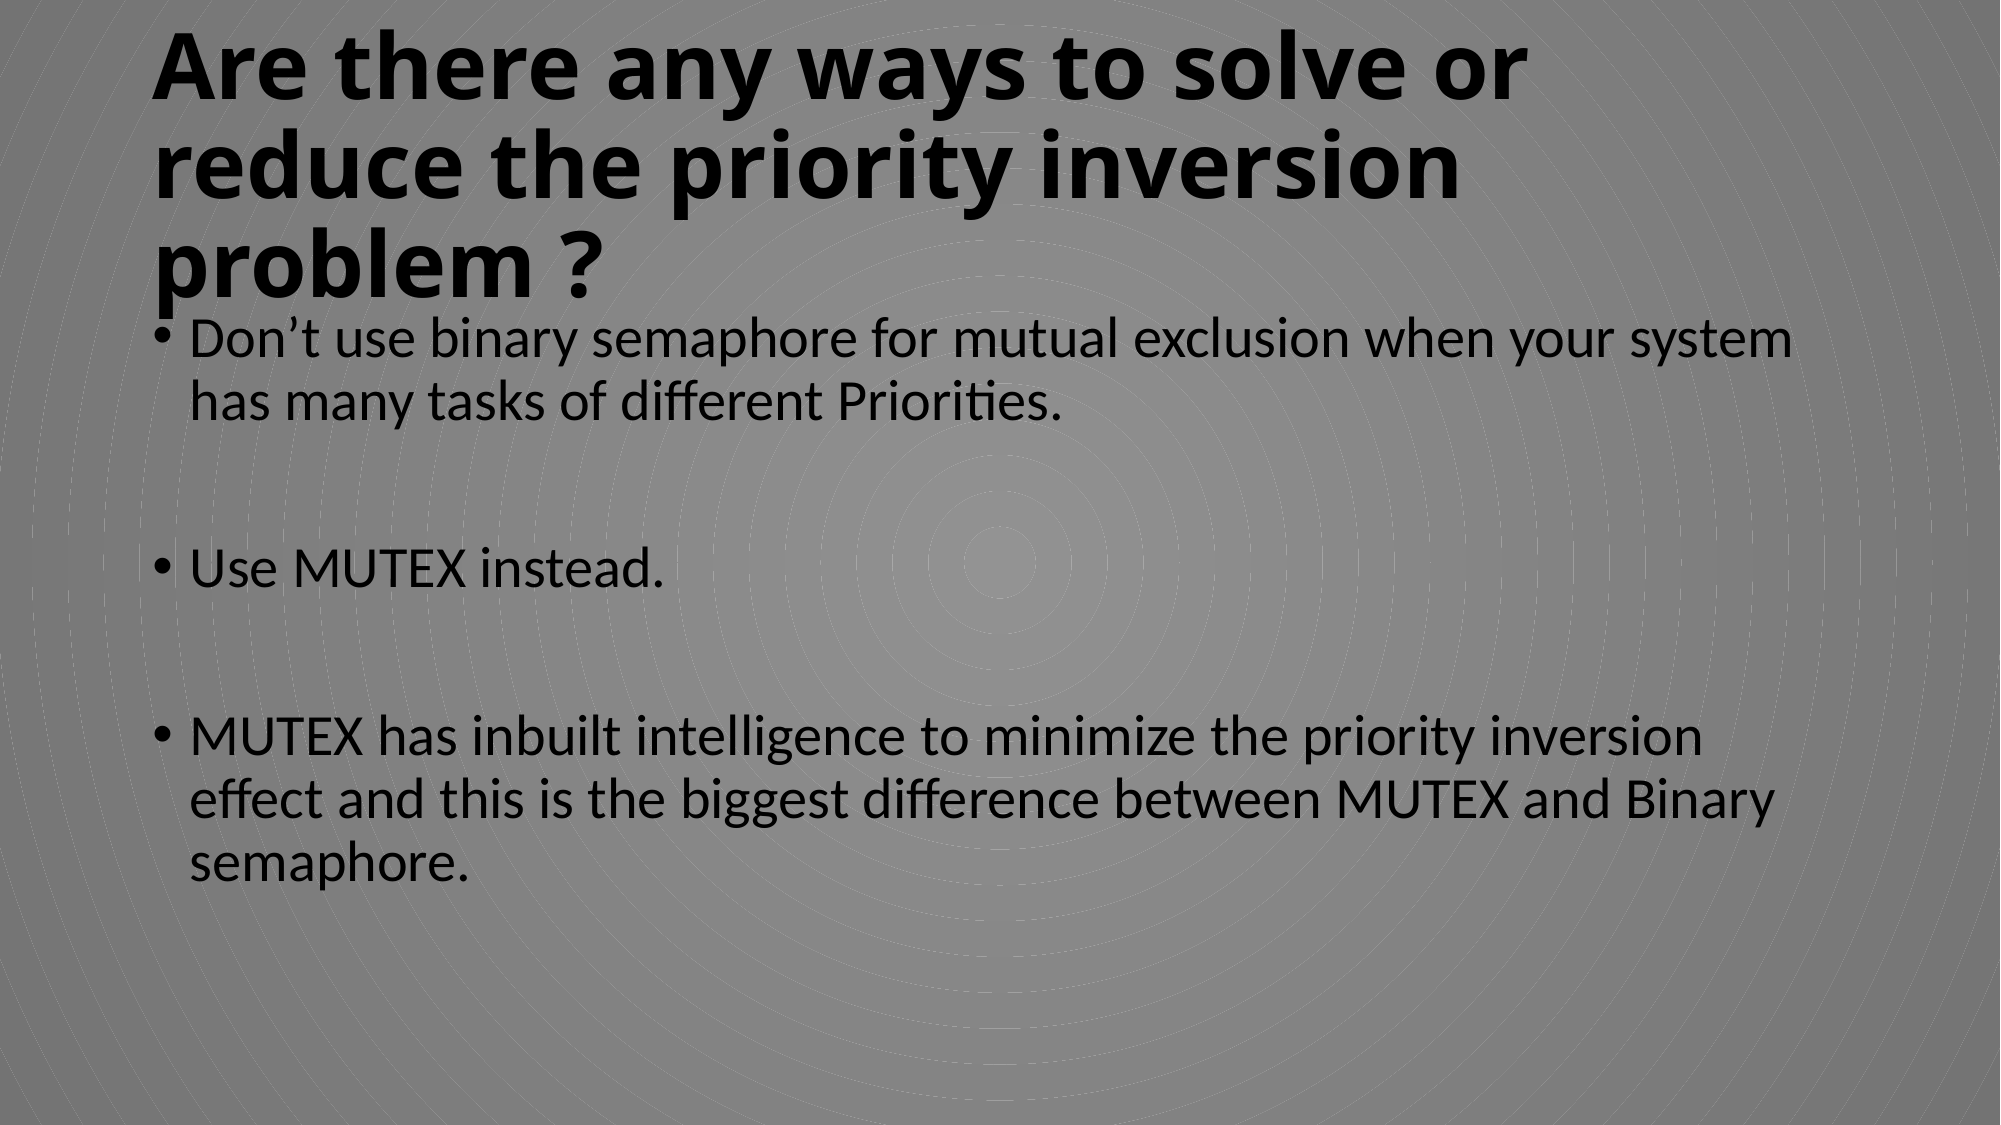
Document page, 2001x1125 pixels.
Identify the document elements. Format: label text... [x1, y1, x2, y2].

list Don’t use binary semaphore for mutual exclusion when your system has many tasks of different Priorities. Use MUTEX instead. MUTEX has inbuilt intelligence to minimize the priority inversion effect and this is the biggest difference between MUTEX and Binary semaphore. [137, 299, 1863, 1014]
title Are there any ways to solve or reduce the priority inversion problem ? [137, 59, 1863, 278]
